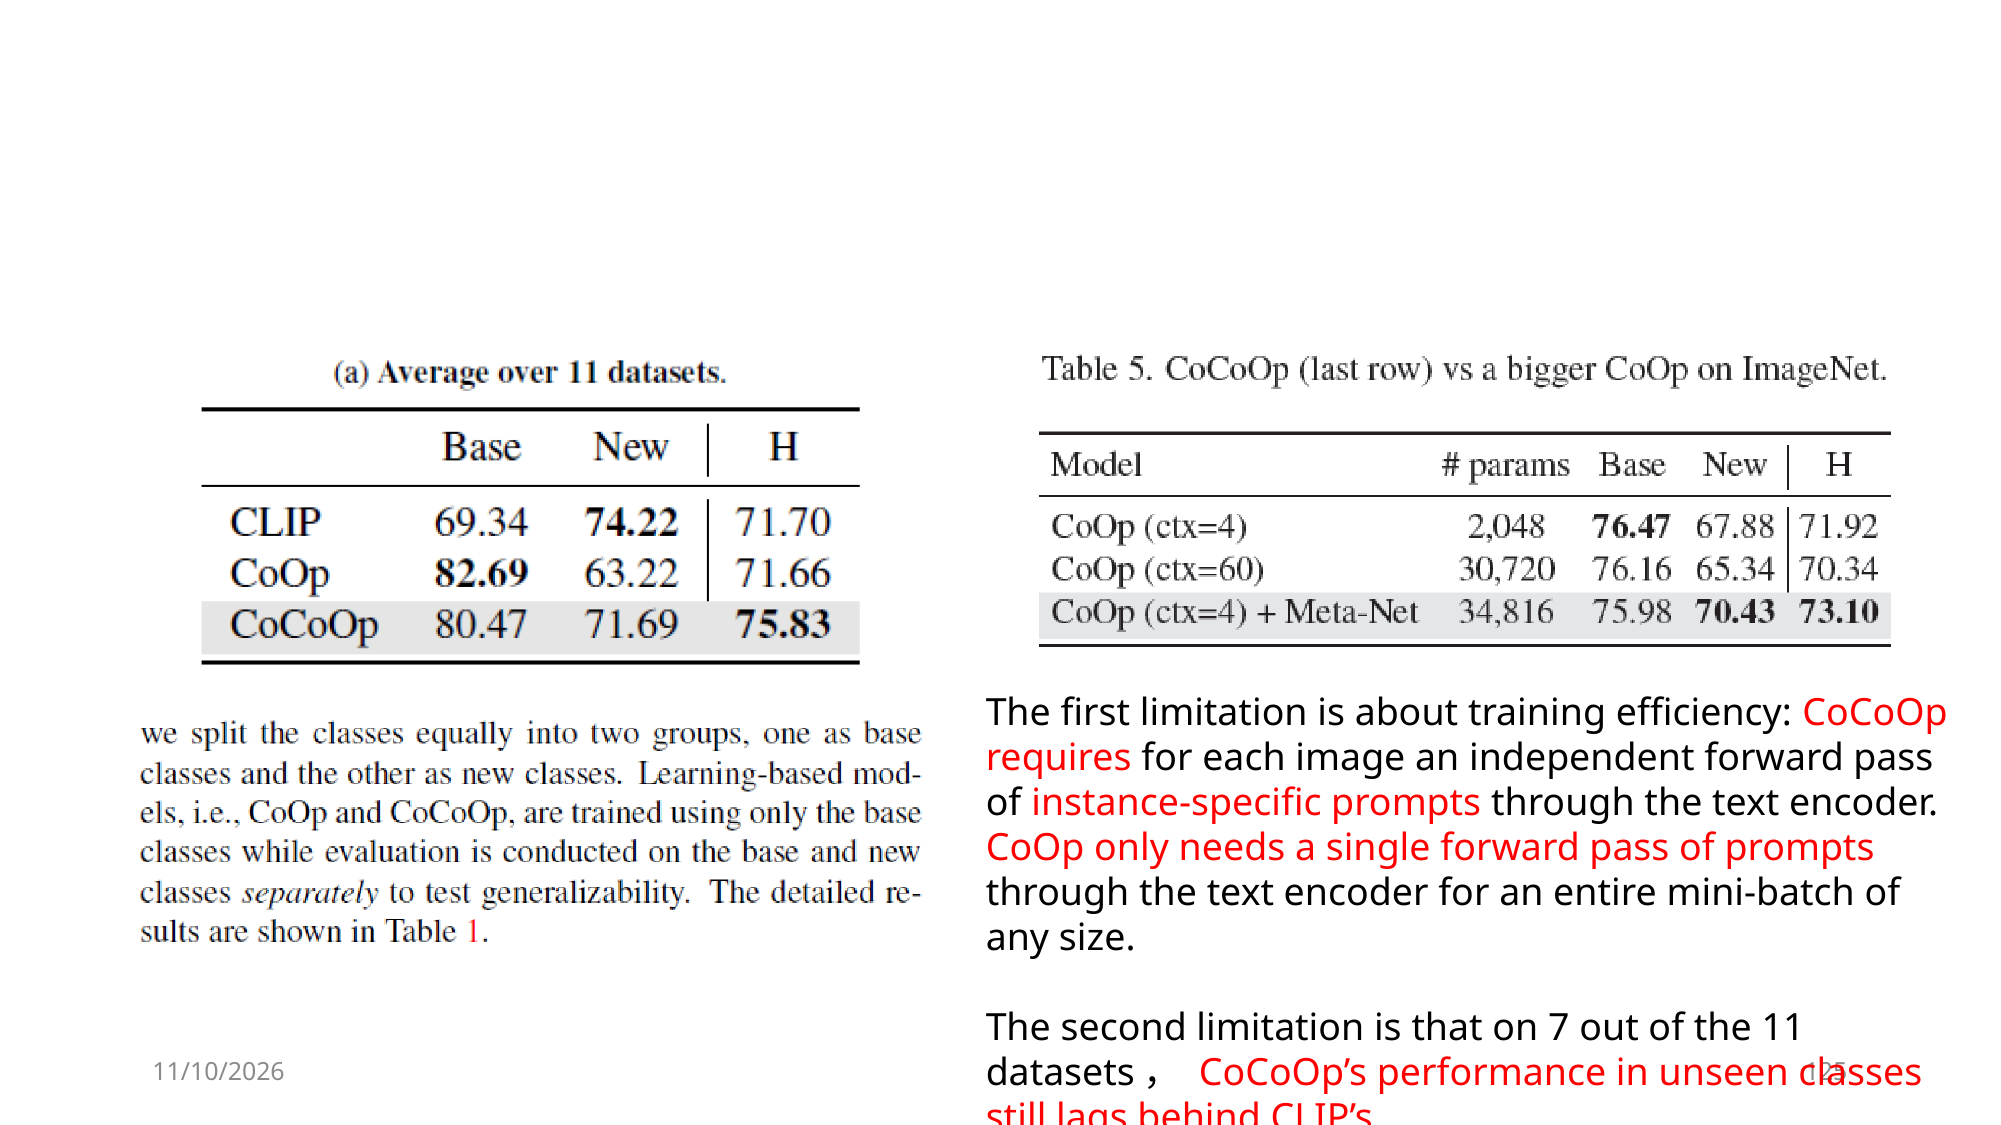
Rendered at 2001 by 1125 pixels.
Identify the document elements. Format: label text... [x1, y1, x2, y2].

picture [1012, 337, 1943, 681]
text_box The first limitation is about training efficiency: CoCoOp requires for each image an independent forward pass of instance-specific prompts through the text encoder. CoOp only needs a single forward pass of prompts through the text encoder for an entire mini-batch of any size. The second limitation is that on 7 out of the 11 datasets， CoCoOp’s performance in unseen classes still lags behind CLIP’s [971, 680, 1971, 1125]
slide_number 25 [1412, 1042, 1863, 1103]
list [169, 342, 874, 686]
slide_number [137, 1042, 588, 1103]
picture [131, 710, 946, 961]
